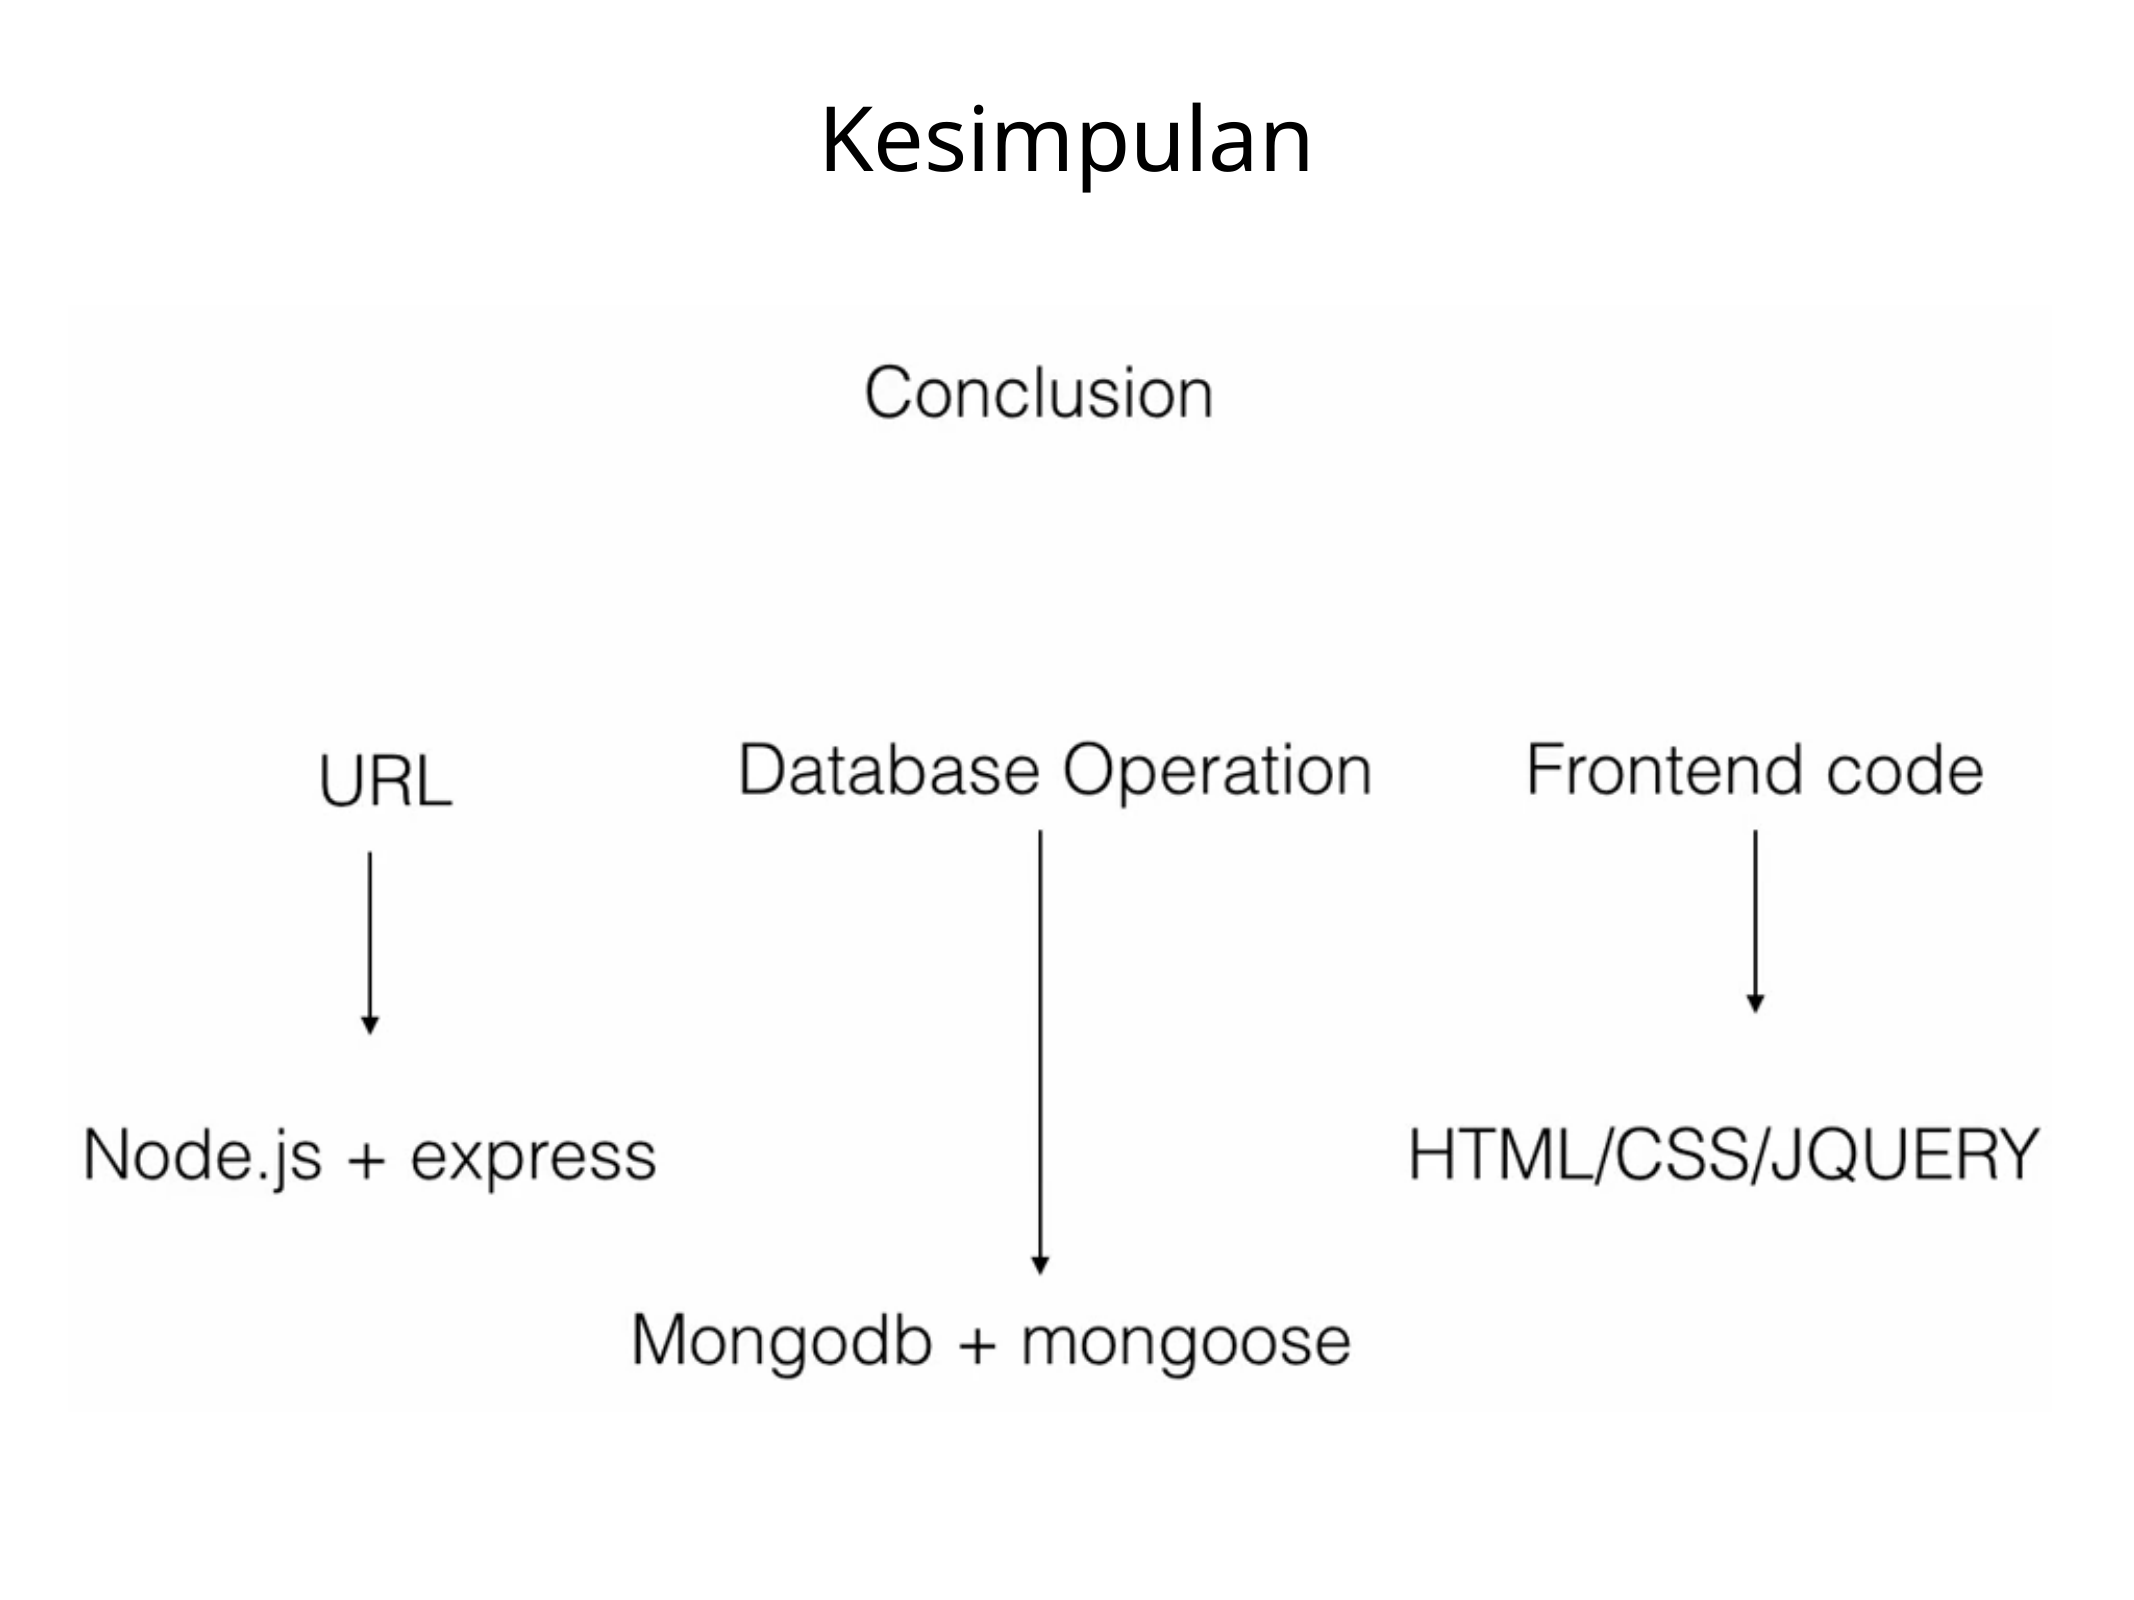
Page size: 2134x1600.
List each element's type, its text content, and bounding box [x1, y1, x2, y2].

title Kesimpulan [155, 72, 1978, 198]
picture [67, 305, 2052, 1412]
